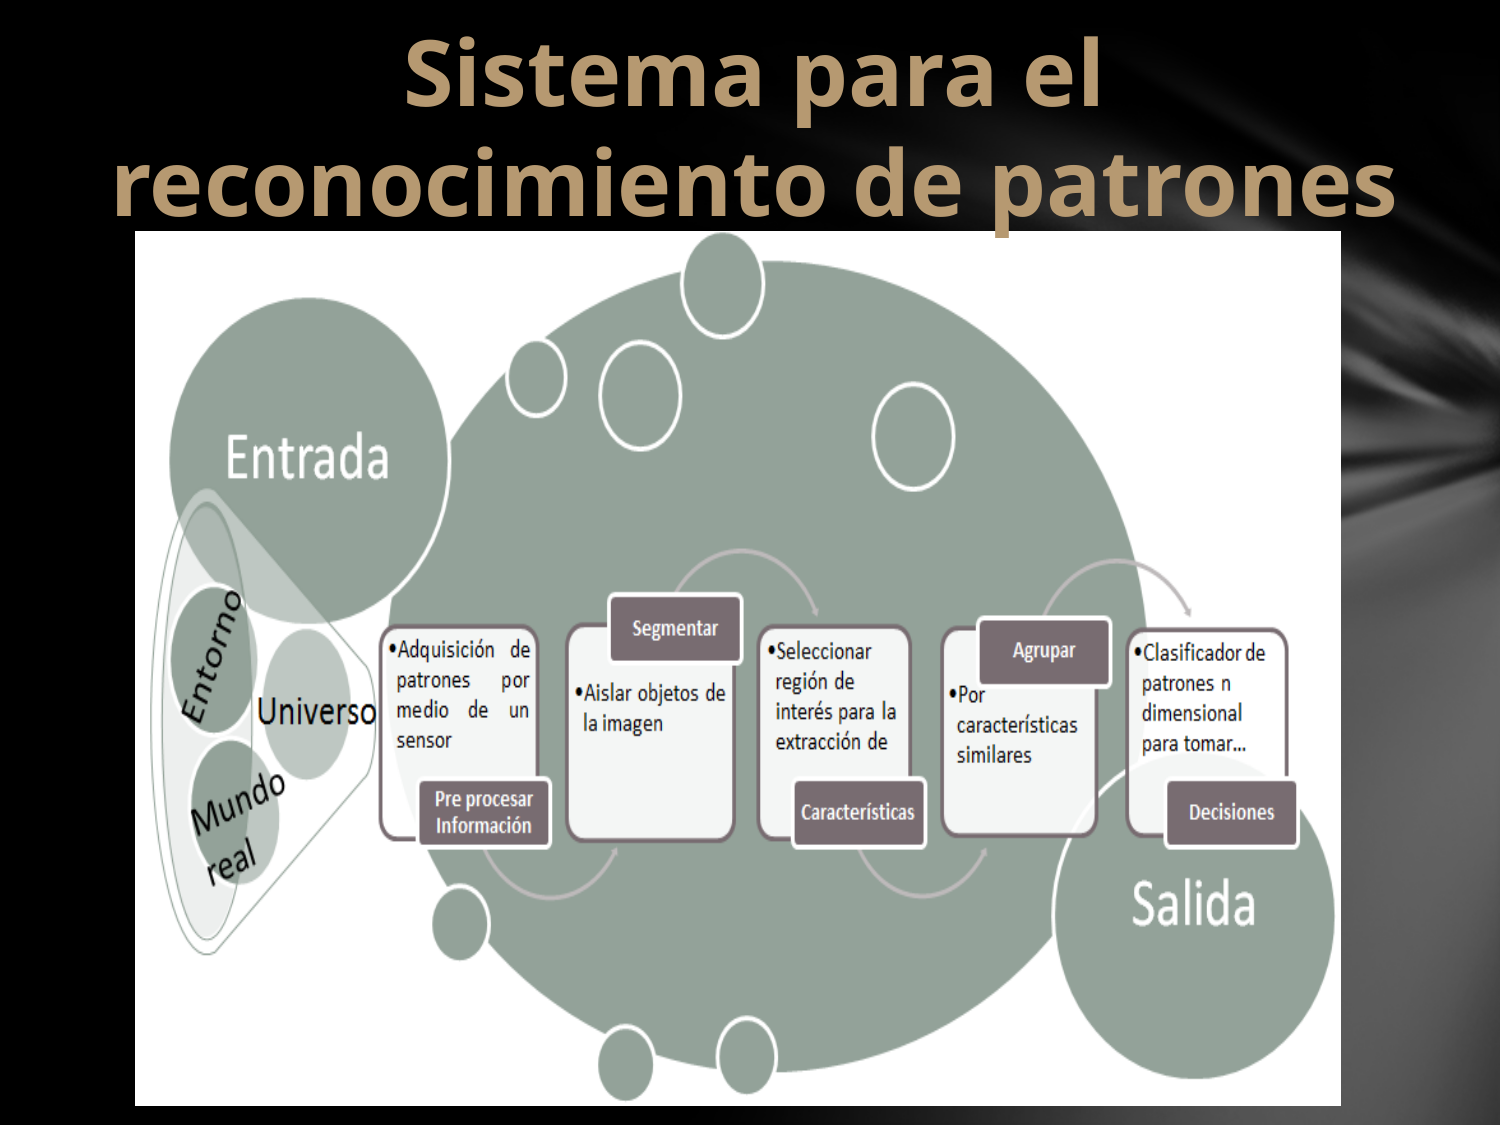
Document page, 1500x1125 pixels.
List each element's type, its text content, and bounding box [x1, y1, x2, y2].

text_box Sistema para el reconocimiento de patrones [95, 7, 1438, 242]
picture [135, 231, 1341, 1107]
